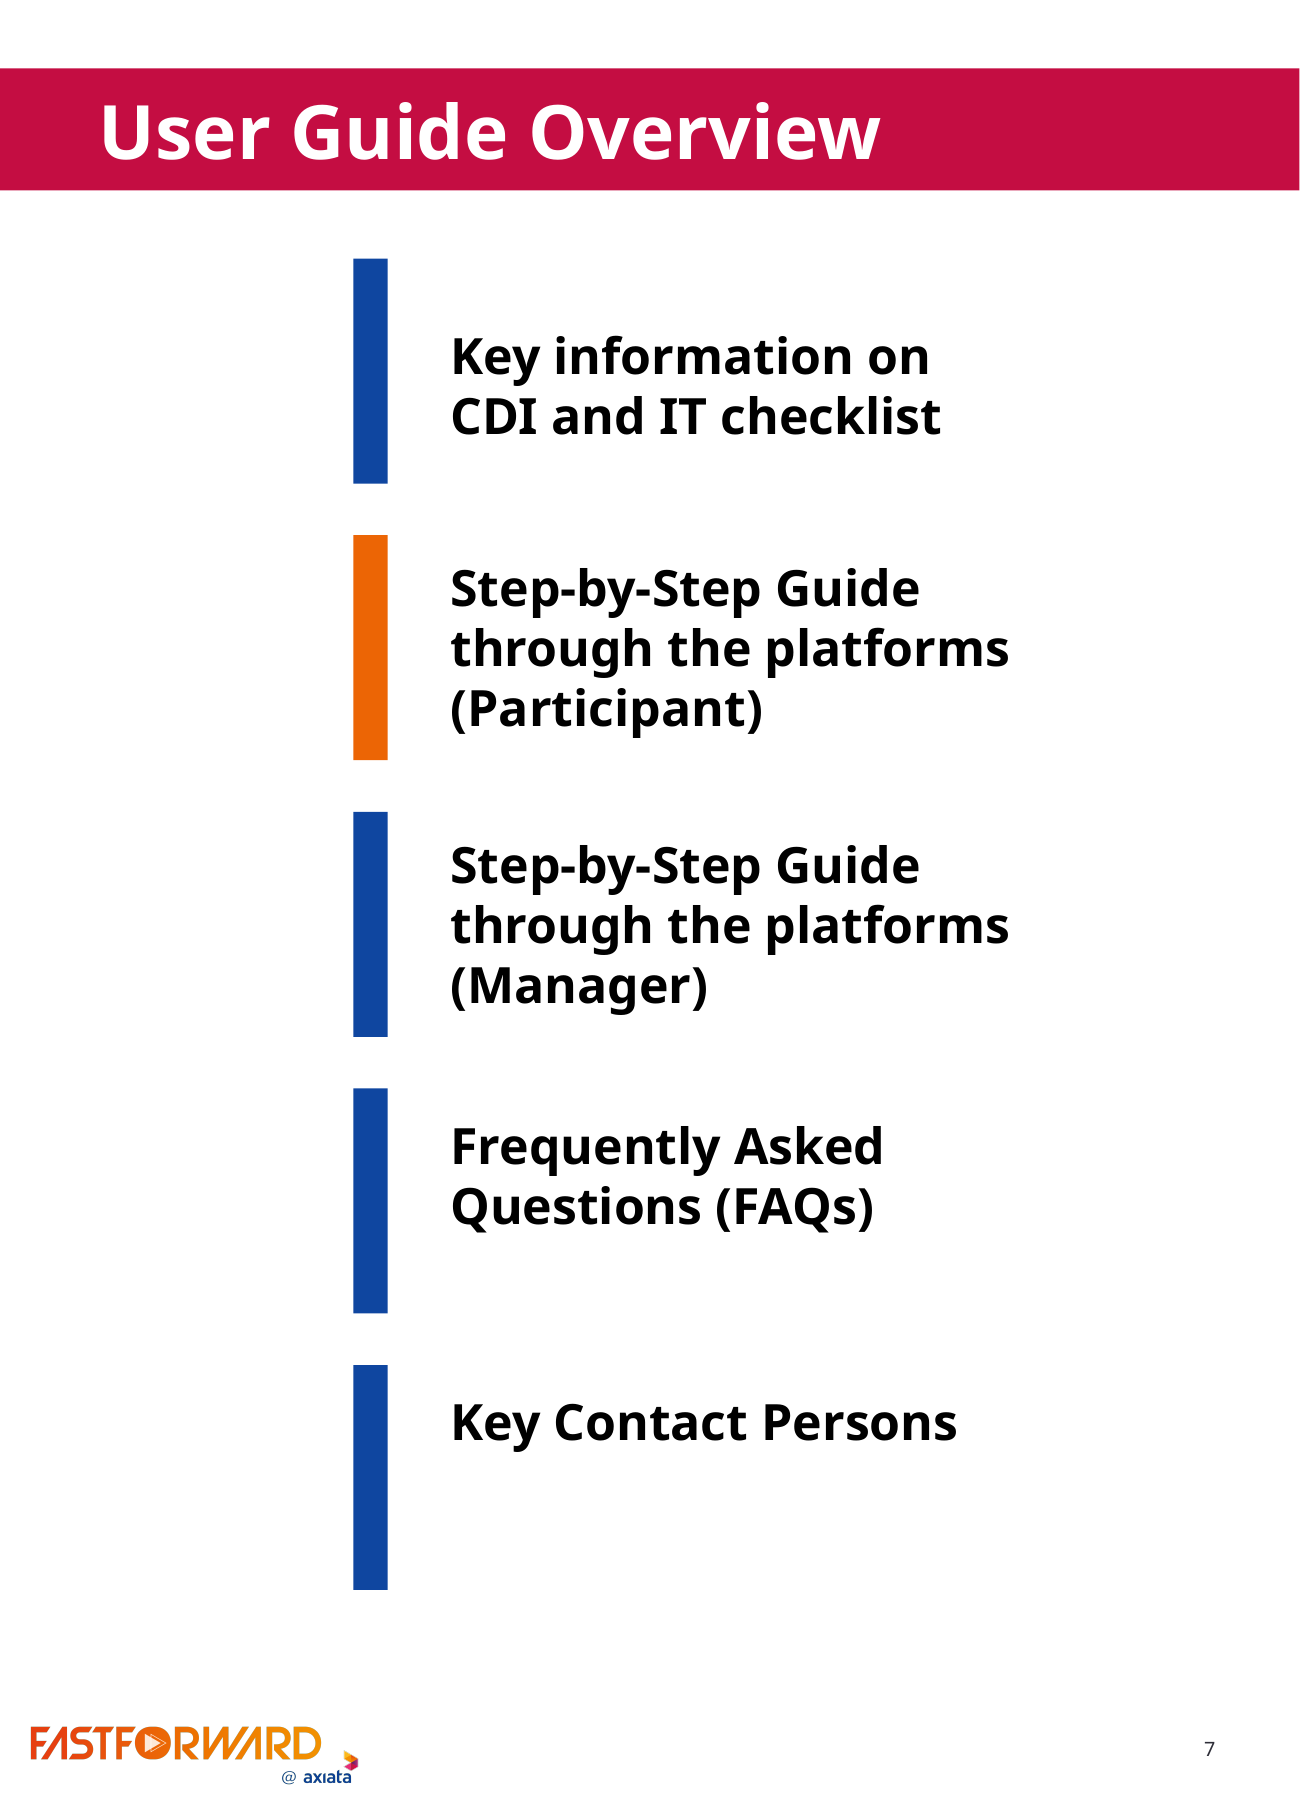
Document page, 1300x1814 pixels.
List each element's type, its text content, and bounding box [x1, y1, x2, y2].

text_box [353, 1364, 1091, 1590]
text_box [353, 1088, 1091, 1314]
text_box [353, 535, 1091, 761]
text_box User Guide Overview [0, 67, 1300, 191]
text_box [353, 811, 1091, 1037]
picture [30, 1715, 359, 1796]
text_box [353, 258, 1025, 484]
